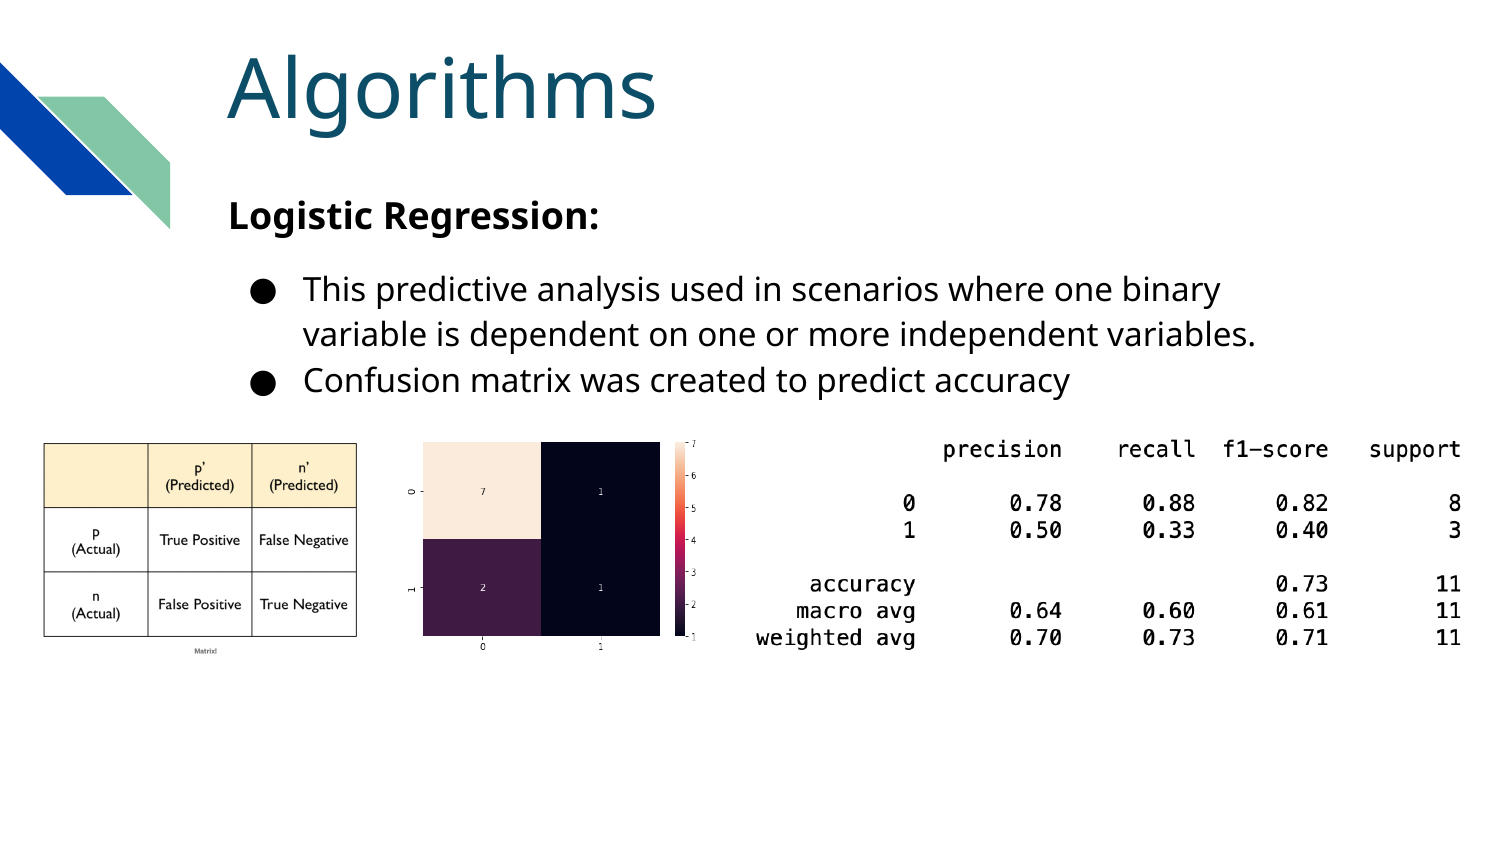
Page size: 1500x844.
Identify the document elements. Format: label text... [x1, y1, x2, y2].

picture [32, 436, 367, 660]
picture [401, 433, 703, 657]
title Algorithms [212, 20, 1368, 170]
picture [741, 432, 1482, 671]
list Logistic Regression: This predictive analysis used in scenarios where one binary variable is dependent on one or more independent variables. Confusion matrix was created to predict accuracy [212, 170, 1368, 659]
